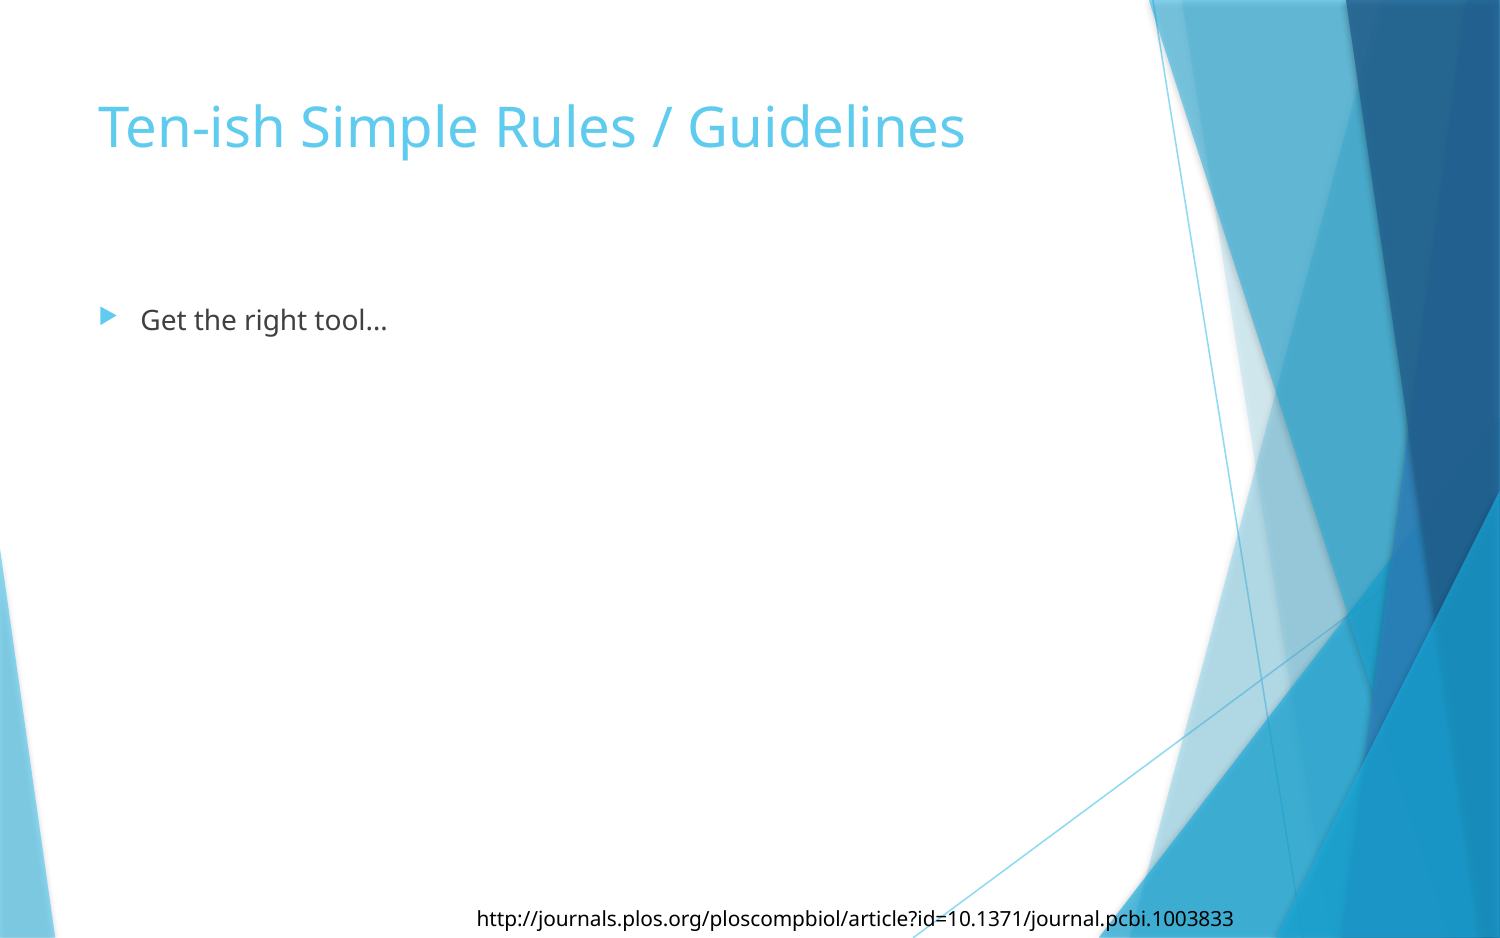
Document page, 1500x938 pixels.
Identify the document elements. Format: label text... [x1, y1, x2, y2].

list Get the right tool… [83, 295, 1141, 826]
title Ten-ish Simple Rules / Guidelines [83, 83, 1141, 264]
text_box http://journals.plos.org/ploscompbiol/article?id=10.1371/journal.pcbi.1003833 [124, 898, 1249, 938]
